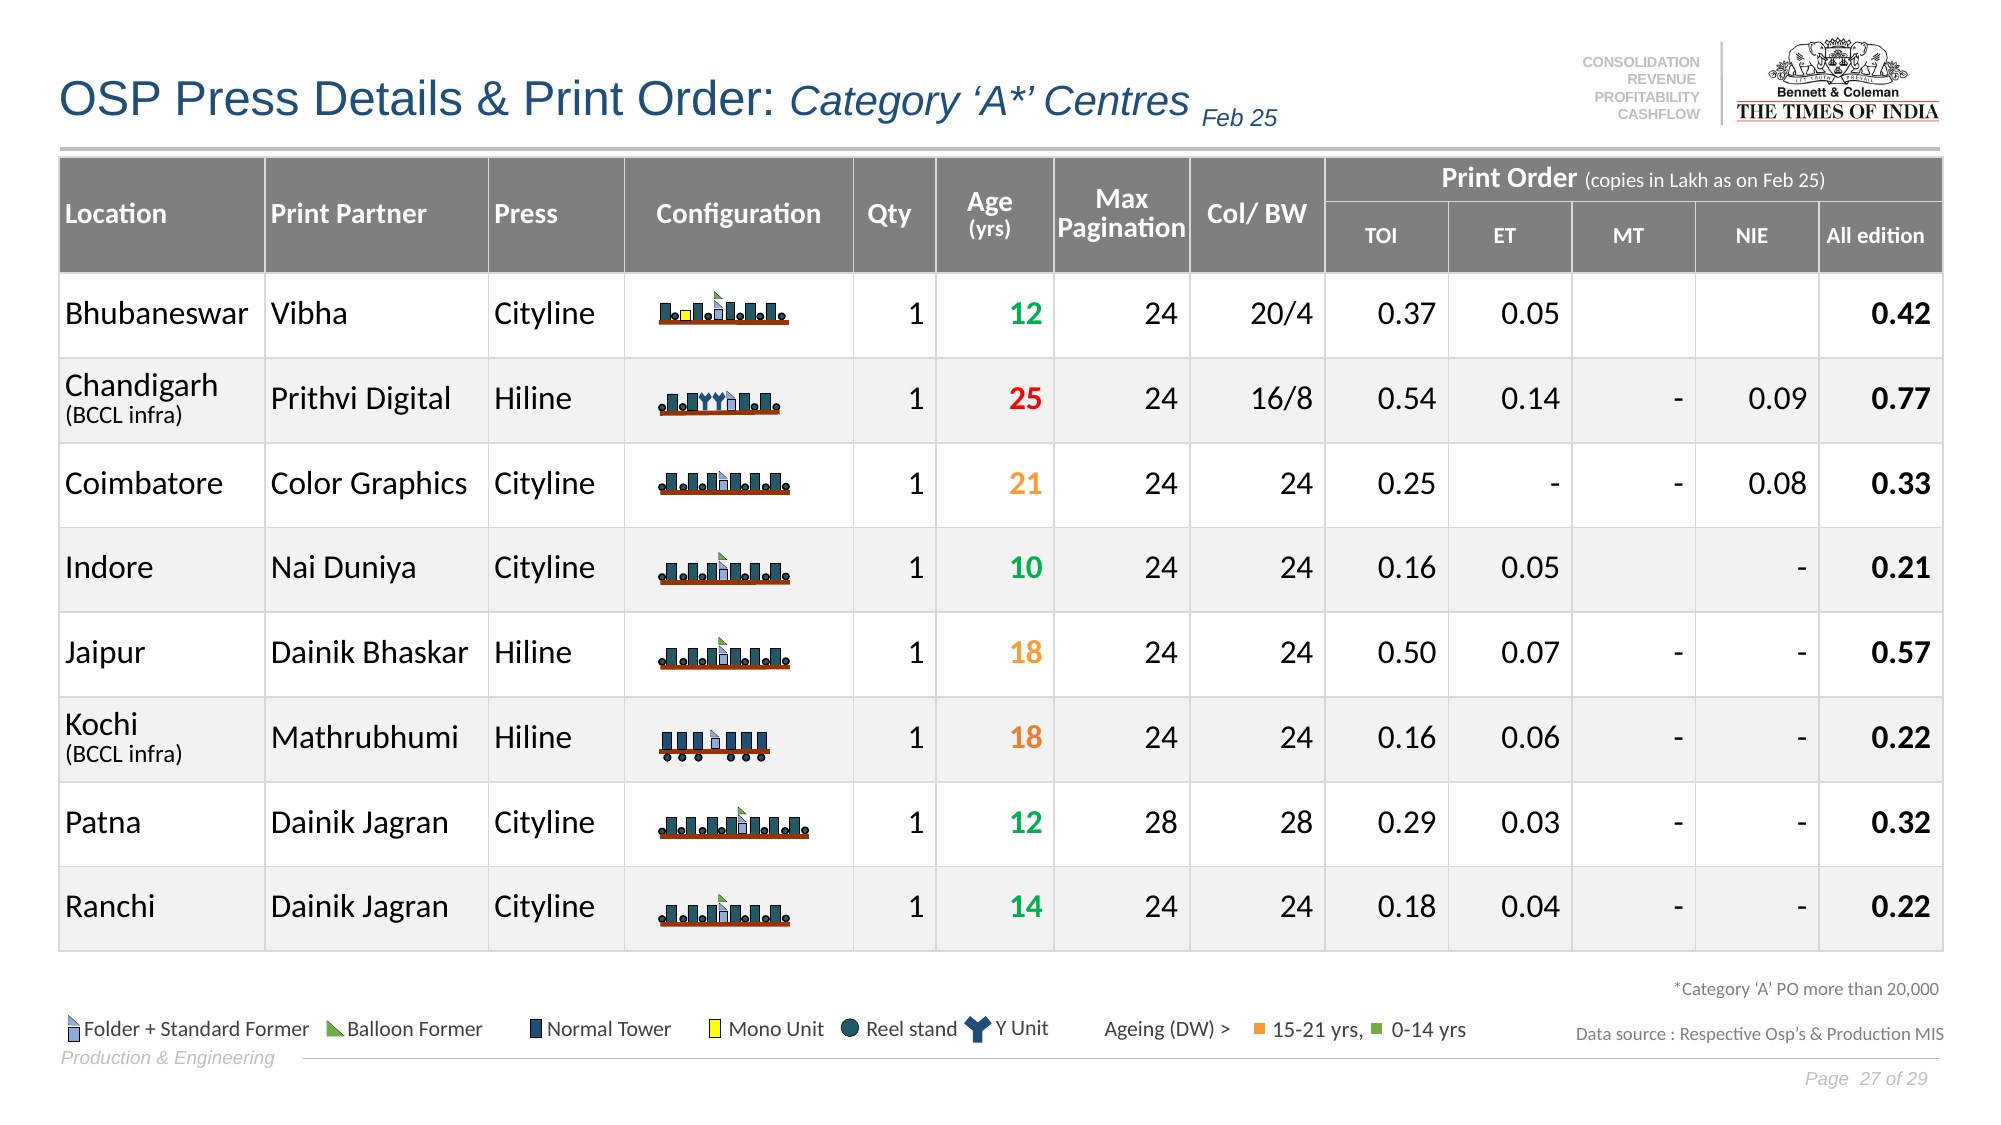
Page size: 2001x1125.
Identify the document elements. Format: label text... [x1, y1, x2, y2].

table_cell 12 [937, 274, 1053, 357]
table_cell 0.57 [1820, 613, 1942, 696]
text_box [68, 1007, 979, 1050]
table_cell - [1696, 698, 1818, 781]
table_cell [625, 867, 853, 950]
table_header Age (yrs) [937, 158, 1053, 272]
table_cell 0.22 [1820, 867, 1942, 950]
text_box Data source : Respective Osp’s & Production MIS [1452, 1013, 1959, 1051]
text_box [1089, 1006, 1489, 1050]
table_cell 1 [854, 359, 935, 442]
table_cell 0.54 [1326, 359, 1448, 442]
table_cell [625, 359, 853, 442]
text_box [658, 894, 790, 925]
table_cell 0.77 [1820, 359, 1942, 442]
text_box *Category ‘A’ PO more than 20,000 [1452, 968, 1958, 1007]
table_cell [625, 274, 853, 357]
table_cell Dainik Jagran [266, 783, 488, 866]
table_cell - [1449, 444, 1571, 527]
table_cell Mathrubhumi [266, 698, 488, 781]
table_header Configuration [625, 158, 853, 272]
table_cell 0.42 [1820, 274, 1942, 357]
table_cell All edition [1820, 202, 1942, 272]
table_cell Nai Duniya [266, 528, 488, 611]
table_cell Prithvi Digital [266, 359, 488, 442]
table_cell 24 [1055, 444, 1189, 527]
table_cell Hiline [489, 613, 624, 696]
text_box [658, 390, 780, 414]
table_cell 28 [1191, 783, 1324, 866]
table_cell 24 [1055, 359, 1189, 442]
table_cell Dainik Jagran [266, 867, 488, 950]
table_cell 1 [854, 274, 935, 357]
table_cell 1 [854, 613, 935, 696]
table_cell 18 [937, 698, 1053, 781]
title OSP Press Details & Print Order: Category ‘A*’ Centres Feb 25 [58, 63, 1486, 134]
table_cell 0.37 [1326, 274, 1448, 357]
table_cell - [1573, 867, 1695, 950]
table_cell [625, 444, 853, 527]
table_cell 0.18 [1326, 867, 1448, 950]
table_cell 0.04 [1449, 867, 1571, 950]
table_cell Color Graphics [266, 444, 488, 527]
table_cell Dainik Bhaskar [266, 613, 488, 696]
table_cell Vibha [266, 274, 488, 357]
table_cell [625, 783, 853, 866]
table_cell 24 [1055, 528, 1189, 611]
table_cell 18 [937, 613, 1053, 696]
table_header Max Pagination [1055, 158, 1189, 272]
table_cell Coimbatore [60, 444, 264, 527]
table_cell - [1573, 783, 1695, 866]
table_cell Ranchi [60, 867, 264, 950]
table_cell 0.03 [1449, 783, 1571, 866]
table_cell 24 [1191, 528, 1324, 611]
table_cell NIE [1696, 202, 1818, 272]
table_cell Hiline [489, 359, 624, 442]
table_cell 0.05 [1449, 274, 1571, 357]
table_header Print Partner [266, 158, 488, 272]
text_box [658, 637, 790, 668]
table_cell 0.32 [1820, 783, 1942, 866]
table_cell 24 [1191, 867, 1324, 950]
table_cell 24 [1191, 613, 1324, 696]
table_cell [625, 528, 853, 611]
table_cell Bhubaneswar [60, 274, 264, 357]
table_cell 0.14 [1449, 359, 1571, 442]
table_cell [1696, 274, 1818, 357]
table_cell 0.29 [1326, 783, 1448, 866]
table_cell 1 [854, 867, 935, 950]
table_header Qty [854, 158, 935, 272]
table_cell Cityline [489, 444, 624, 527]
table_cell 0.25 [1326, 444, 1448, 527]
table_cell 24 [1191, 698, 1324, 781]
table_cell [1573, 274, 1695, 357]
table_cell 0.16 [1326, 698, 1448, 781]
table_cell - [1696, 528, 1818, 611]
table_cell 28 [1055, 783, 1189, 866]
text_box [658, 291, 789, 323]
table_cell MT [1573, 202, 1695, 272]
text_box Y Unit [981, 1006, 1089, 1048]
table_header Press [489, 158, 624, 272]
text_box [658, 471, 790, 493]
table_cell 10 [937, 528, 1053, 611]
table_cell Cityline [489, 783, 624, 866]
table_cell 0.09 [1696, 359, 1818, 442]
table_cell - [1573, 613, 1695, 696]
table_cell [1573, 528, 1695, 611]
table_cell TOI [1326, 202, 1448, 272]
table_header Print Order (copies in Lakh as on Feb 25) [1326, 158, 1942, 201]
table_cell 1 [854, 698, 935, 781]
table_cell 24 [1055, 867, 1189, 950]
table_cell - [1573, 698, 1695, 781]
table_cell 24 [1055, 274, 1189, 357]
table_cell 12 [937, 783, 1053, 866]
table_cell 20/4 [1191, 274, 1324, 357]
table_cell 25 [937, 359, 1053, 442]
table_cell Chandigarh (BCCL infra) [60, 359, 264, 442]
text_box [965, 1020, 991, 1043]
table_cell - [1696, 783, 1818, 866]
table_header Location [60, 158, 264, 272]
table_cell [625, 613, 853, 696]
table_cell Hiline [489, 698, 624, 781]
table_cell 1 [854, 528, 935, 611]
table_cell Patna [60, 783, 264, 866]
table_cell 14 [937, 867, 1053, 950]
table_cell 16/8 [1191, 359, 1324, 442]
table_cell 0.22 [1820, 698, 1942, 781]
table_cell - [1696, 613, 1818, 696]
table_cell Jaipur [60, 613, 264, 696]
table_header Col/ BW [1191, 158, 1324, 272]
table_cell 0.16 [1326, 528, 1448, 611]
table_cell 21 [937, 444, 1053, 527]
table_cell 0.08 [1696, 444, 1818, 527]
table_cell Indore [60, 528, 264, 611]
table_cell 0.05 [1449, 528, 1571, 611]
table_cell 0.21 [1820, 528, 1942, 611]
table_cell Cityline [489, 274, 624, 357]
picture [1728, 16, 1952, 135]
table_cell Cityline [489, 867, 624, 950]
table_cell 0.33 [1820, 444, 1942, 527]
table_cell - [1573, 359, 1695, 442]
table_cell ET [1449, 202, 1571, 272]
table_cell 0.50 [1326, 613, 1448, 696]
table_cell Cityline [489, 528, 624, 611]
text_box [658, 806, 810, 837]
table_cell [625, 698, 853, 781]
table_cell 0.07 [1449, 613, 1571, 696]
table_cell 1 [854, 444, 935, 527]
table_cell 0.06 [1449, 698, 1571, 781]
table_cell 24 [1055, 613, 1189, 696]
table_cell 24 [1191, 444, 1324, 527]
table_cell - [1696, 867, 1818, 950]
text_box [658, 552, 790, 583]
table_cell - [1573, 444, 1695, 527]
table_cell 24 [1055, 698, 1189, 781]
table_cell 1 [854, 783, 935, 866]
table_cell Kochi (BCCL infra) [60, 698, 264, 781]
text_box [658, 729, 770, 761]
